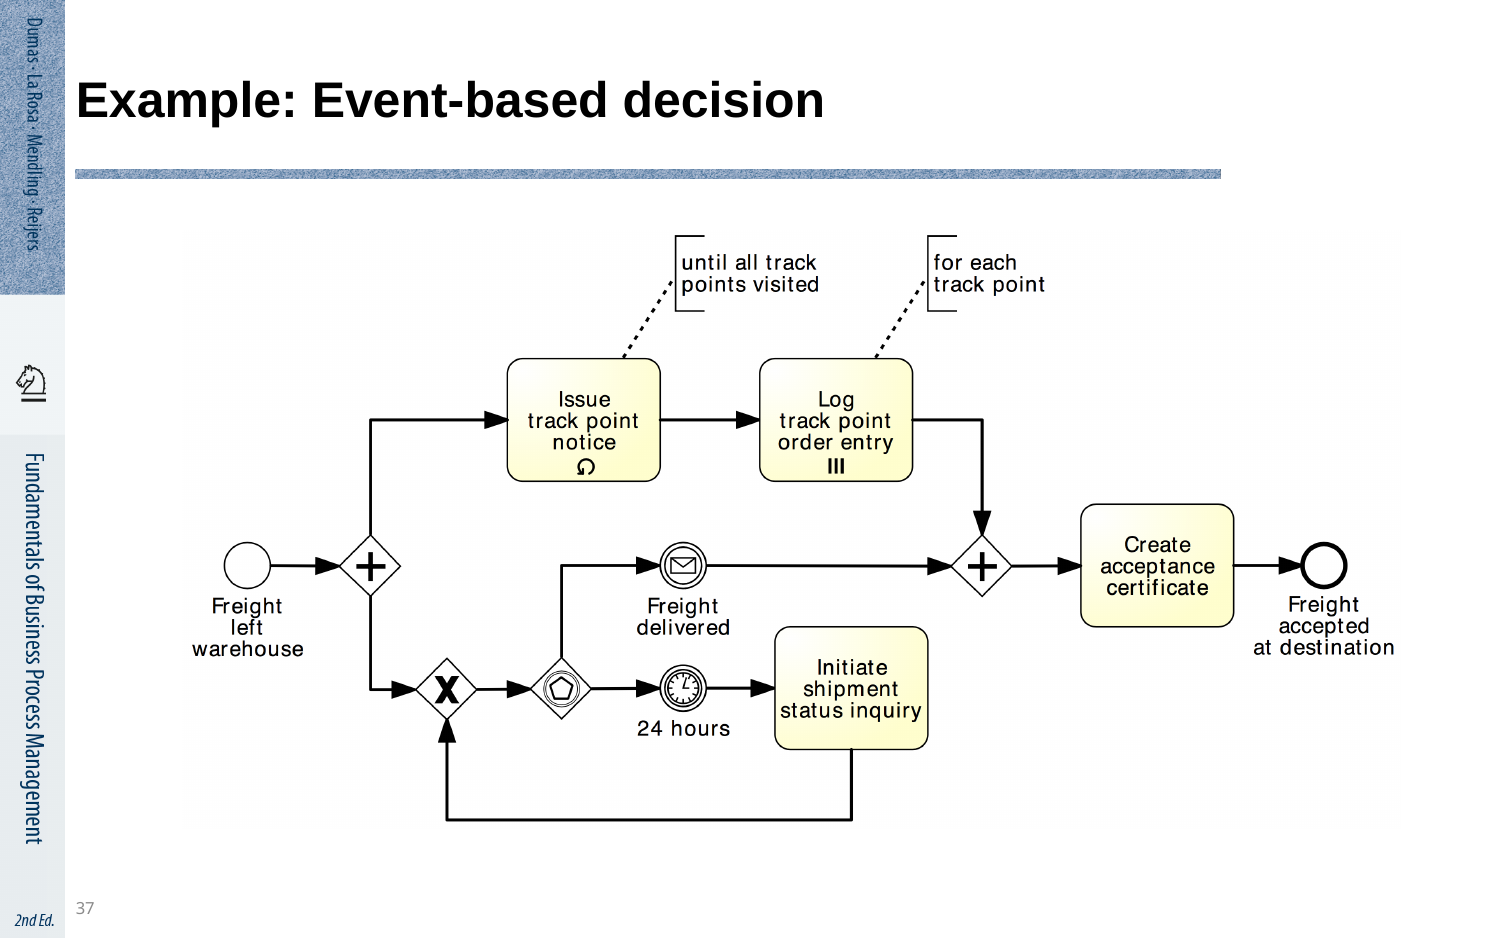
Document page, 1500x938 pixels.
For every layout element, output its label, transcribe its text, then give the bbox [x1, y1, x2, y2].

title Example: Event-based decision [75, 22, 1198, 172]
picture [0, 0, 65, 938]
slide_number 37 [75, 887, 223, 931]
picture [182, 230, 1401, 829]
picture [75, 169, 1221, 179]
